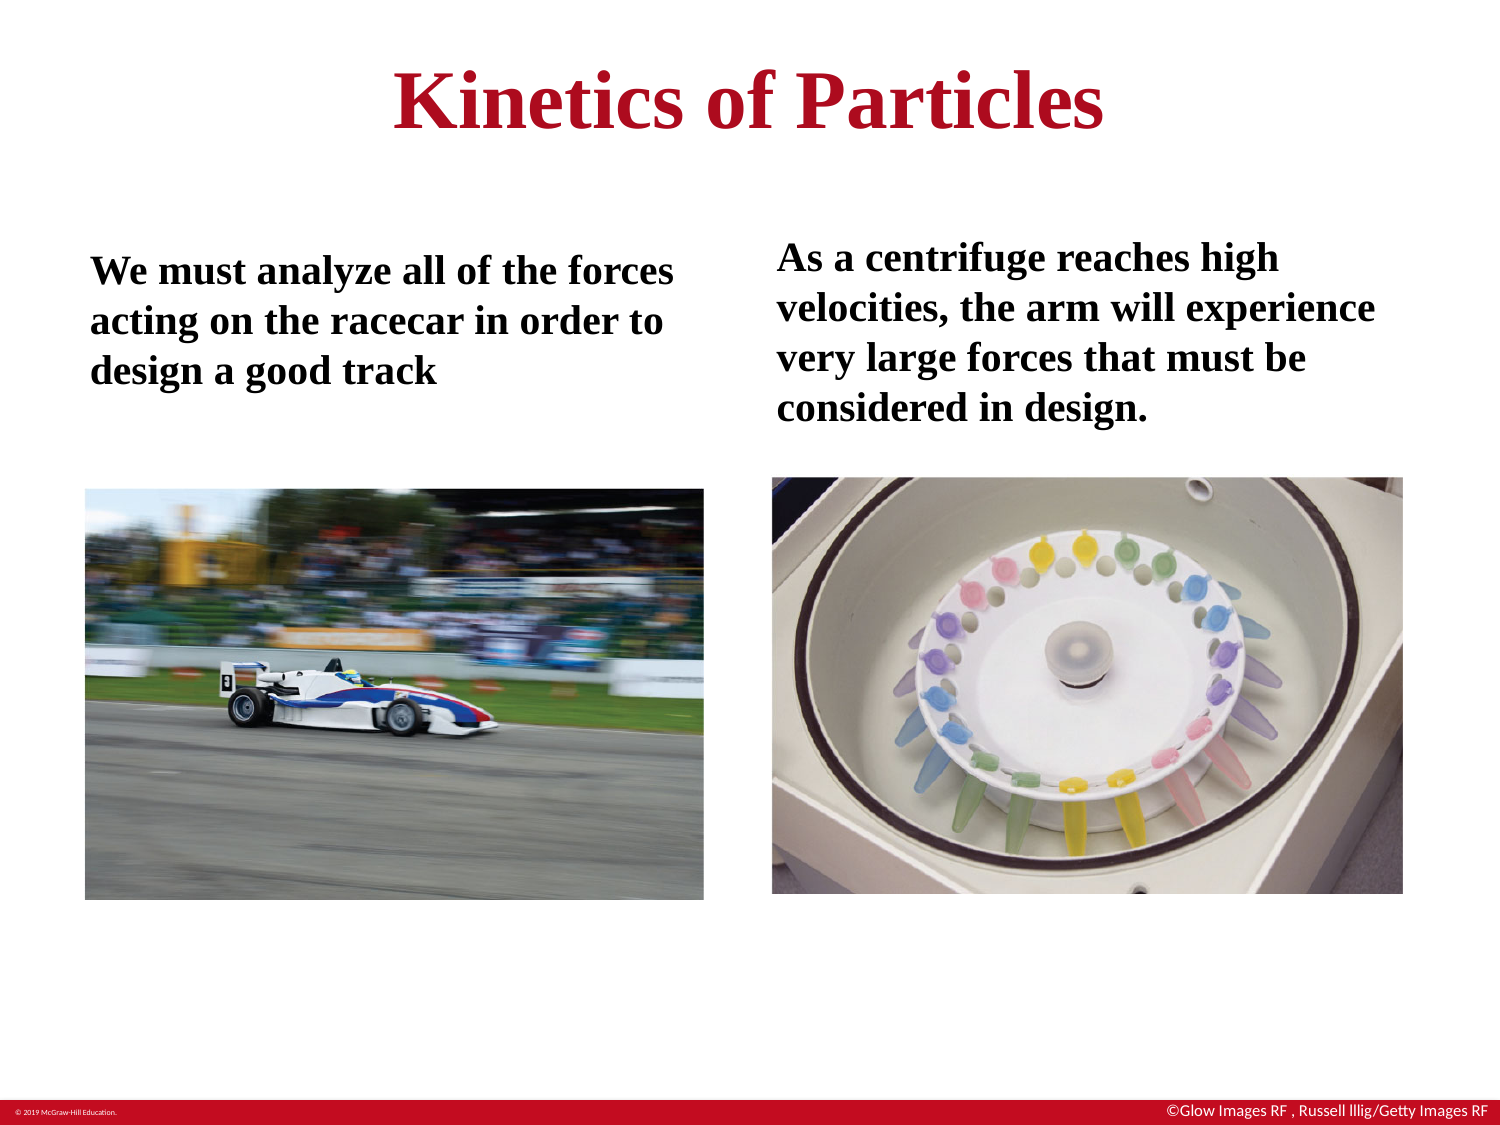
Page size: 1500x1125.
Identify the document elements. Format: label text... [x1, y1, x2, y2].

title Kinetics of Particles [75, 37, 1425, 138]
list ©Glow Images RF , Russell lllig/Getty Images RF , [1062, 1100, 1500, 1125]
list As a centrifuge reaches high velocities, the arm will experience very large forces that must be considered in design. [761, 220, 1425, 438]
picture [84, 488, 704, 901]
list We must analyze all of the forces acting on the racecar in order to design a good track [75, 220, 738, 400]
picture [771, 474, 1404, 894]
